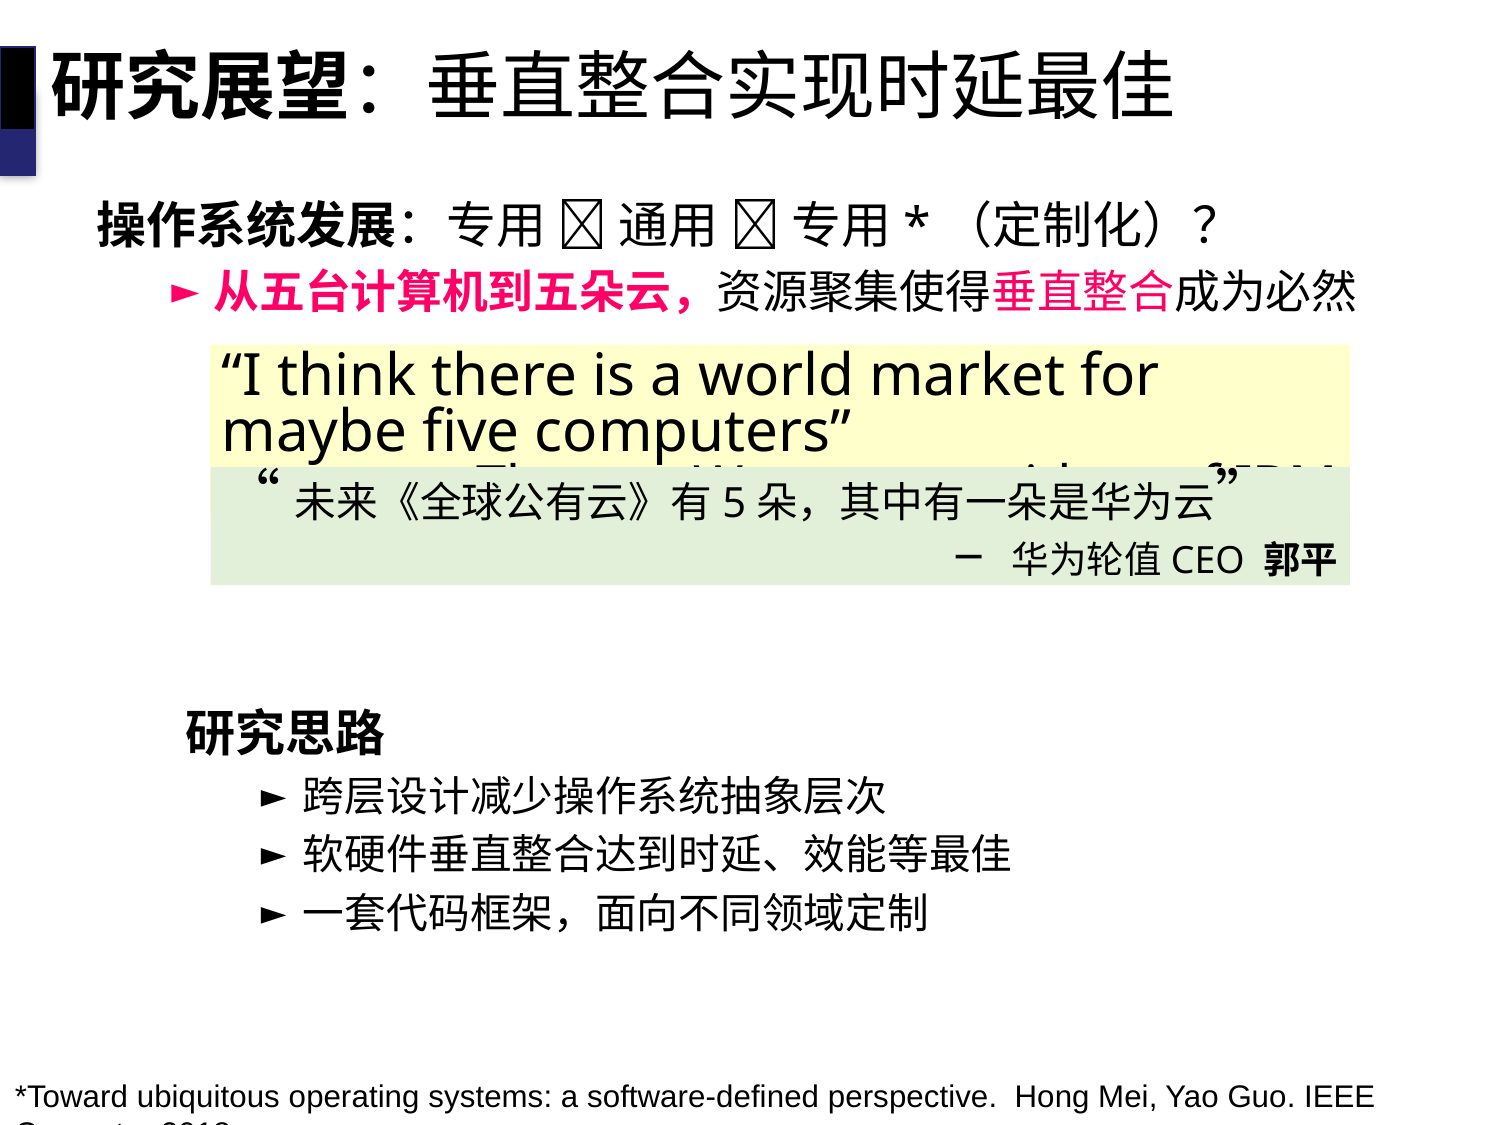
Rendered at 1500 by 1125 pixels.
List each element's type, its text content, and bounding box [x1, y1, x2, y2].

text_box 研究展望：垂直整合实现时延最佳 [35, 25, 1500, 154]
text_box *Toward ubiquitous operating systems: a software-defined perspective. Hong Mei, Yao Guo. IEEE Computer 2018. [0, 1068, 1500, 1125]
text_box [0, 46, 35, 131]
text_box 研究思路 跨层设计减少操作系统抽象层次 软硬件垂直整合达到时延、效能等最佳 一套代码框架，面向不同领域定制 [171, 693, 1396, 961]
text_box 操作系统发展：专用  通用  专用*（定制化）？ 从五台计算机到五朵云，资源聚集使得垂直整合成为必然 [81, 185, 1396, 384]
text_box “I think there is a world market for maybe five computers” – Thomas Watson, president of IBM [209, 344, 1351, 515]
text_box “未来《全球公有云》有5朵，其中有一朵是华为云” – 华为轮值CEO 郭平 [210, 467, 1350, 586]
